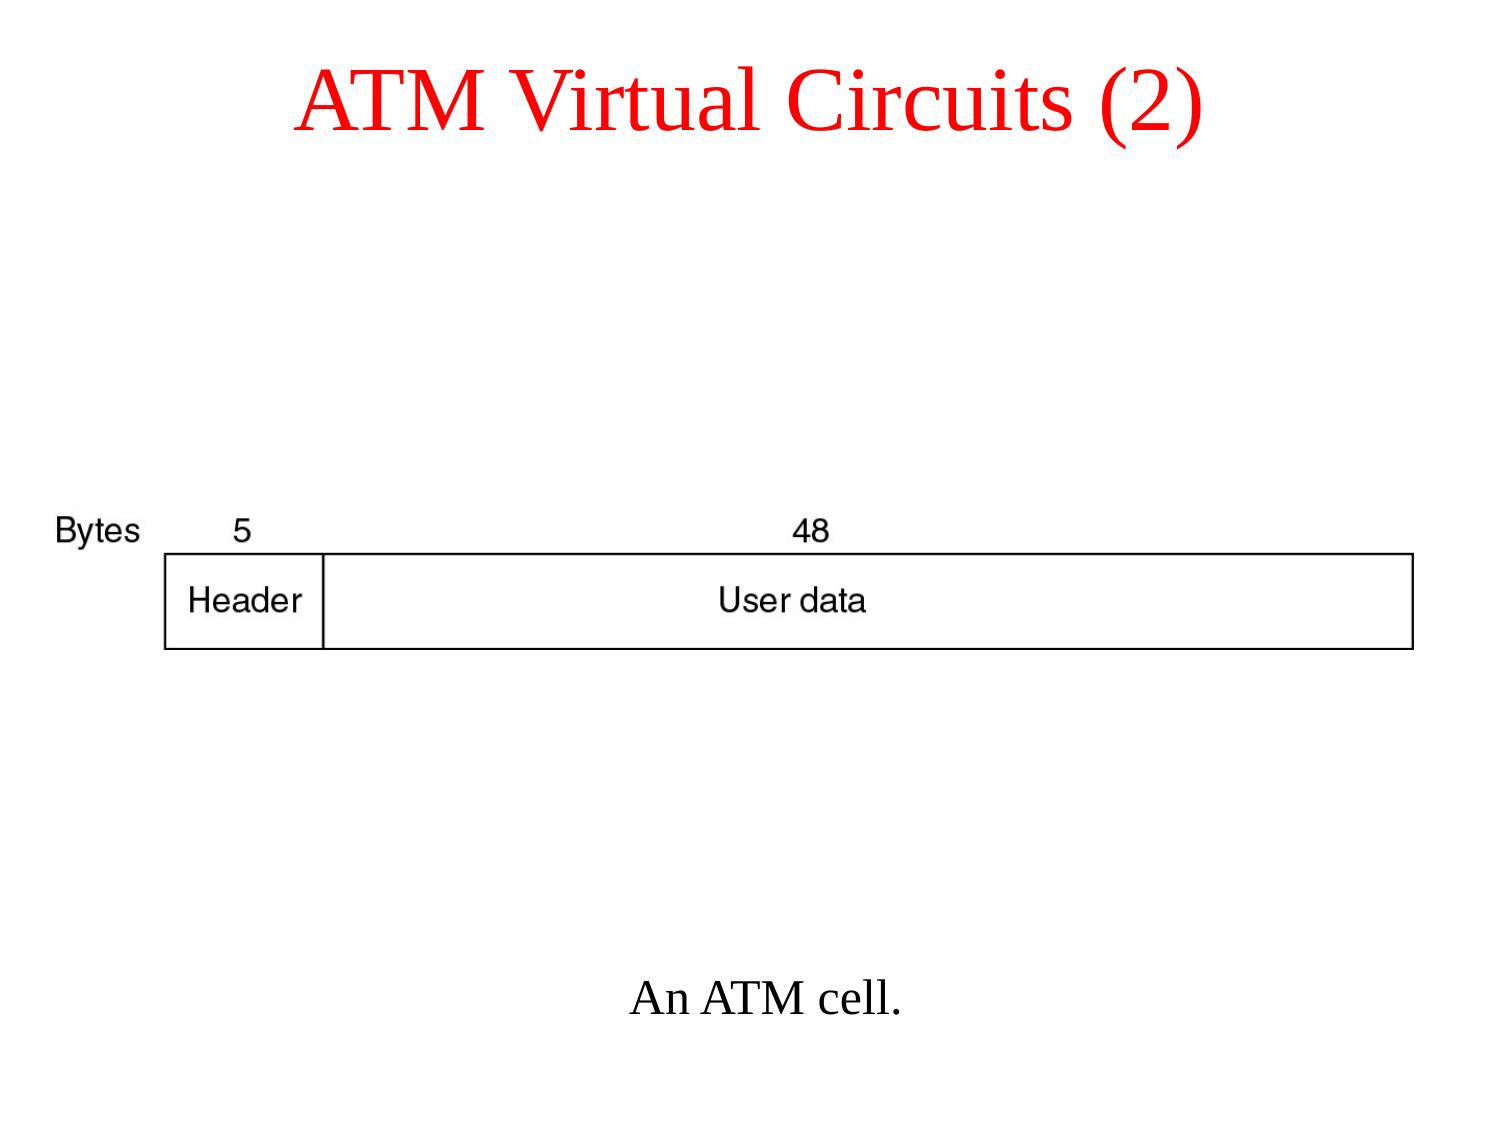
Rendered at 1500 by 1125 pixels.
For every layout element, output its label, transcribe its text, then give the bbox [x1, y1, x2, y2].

picture [54, 510, 1415, 650]
list An ATM cell. [15, 957, 1500, 1095]
title ATM Virtual Circuits (2) [0, 0, 1500, 188]
